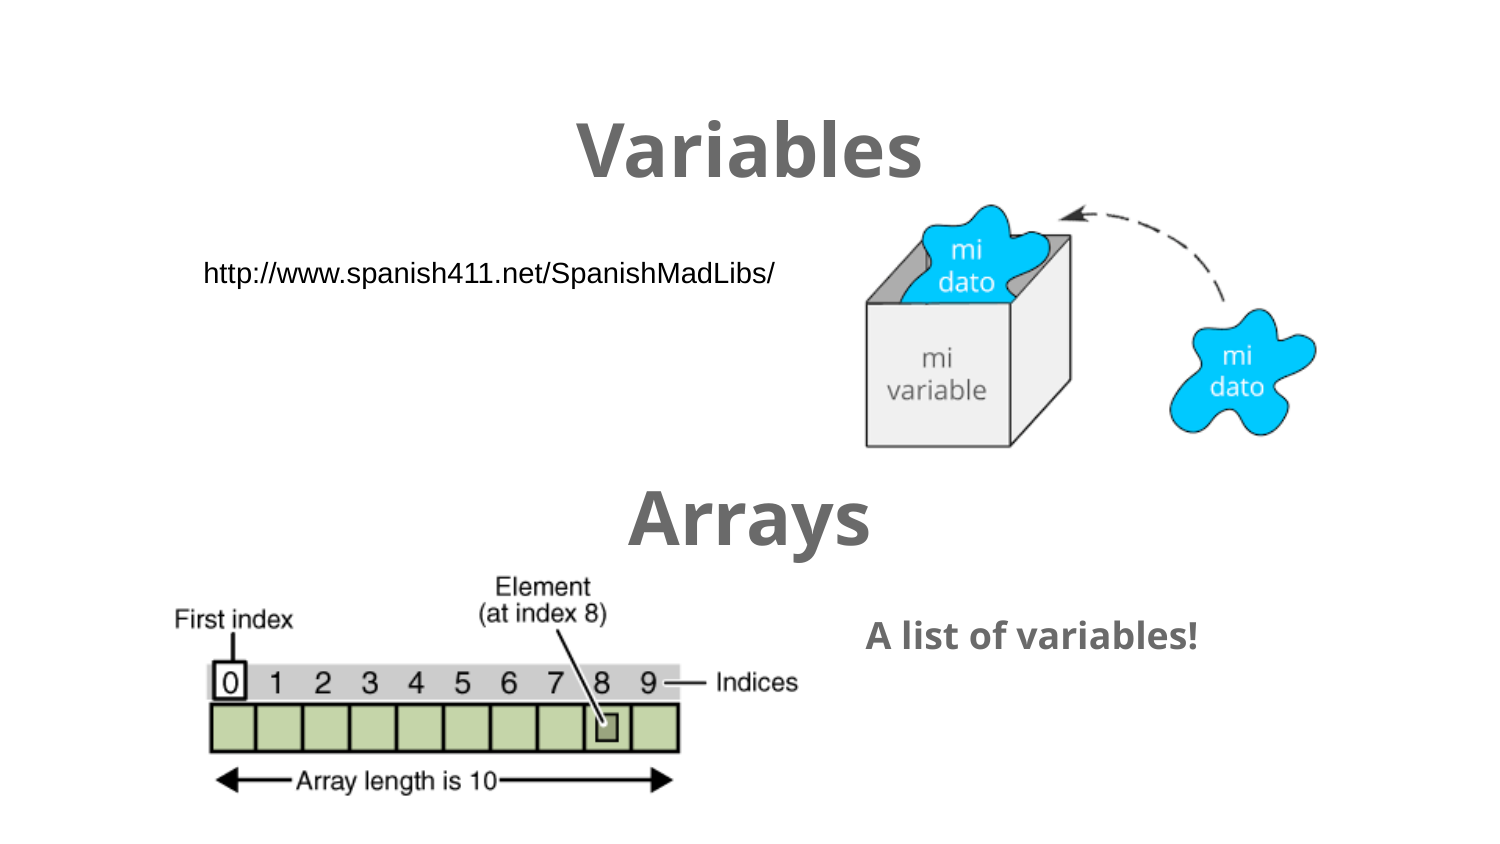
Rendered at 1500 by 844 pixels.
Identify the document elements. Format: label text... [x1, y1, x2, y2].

picture [173, 571, 799, 799]
picture [860, 186, 1324, 453]
subtitle Variables [197, 73, 1303, 204]
subtitle Arrays [197, 441, 1303, 572]
subtitle A list of variables! [802, 590, 1417, 721]
subtitle http://www.spanish411.net/SpanishMadLibs/ [188, 239, 809, 370]
